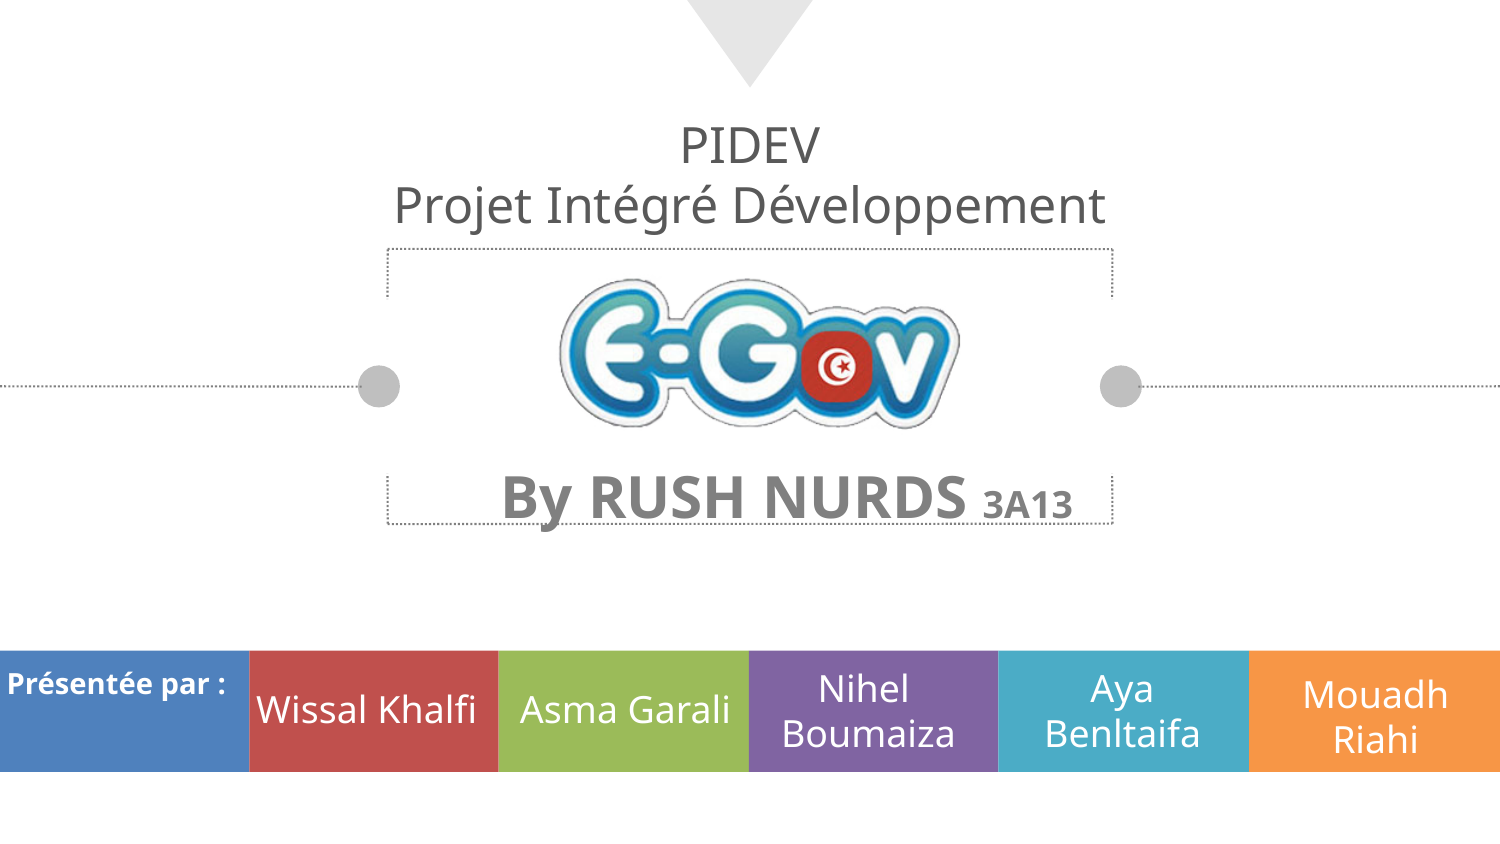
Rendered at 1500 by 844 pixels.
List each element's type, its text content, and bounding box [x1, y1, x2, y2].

picture [248, 169, 1272, 549]
text_box Mouadh Riahi [1247, 663, 1500, 769]
text_box Nihel Boumaiza [751, 658, 987, 763]
text_box Aya Benltaifa [999, 658, 1247, 763]
text_box Présentée par : [0, 658, 241, 708]
text_box Wissal Khalfi [241, 678, 492, 738]
text_box PIDEV Projet Intégré Développement [107, 106, 1393, 242]
text_box Asma Garali [505, 678, 747, 738]
